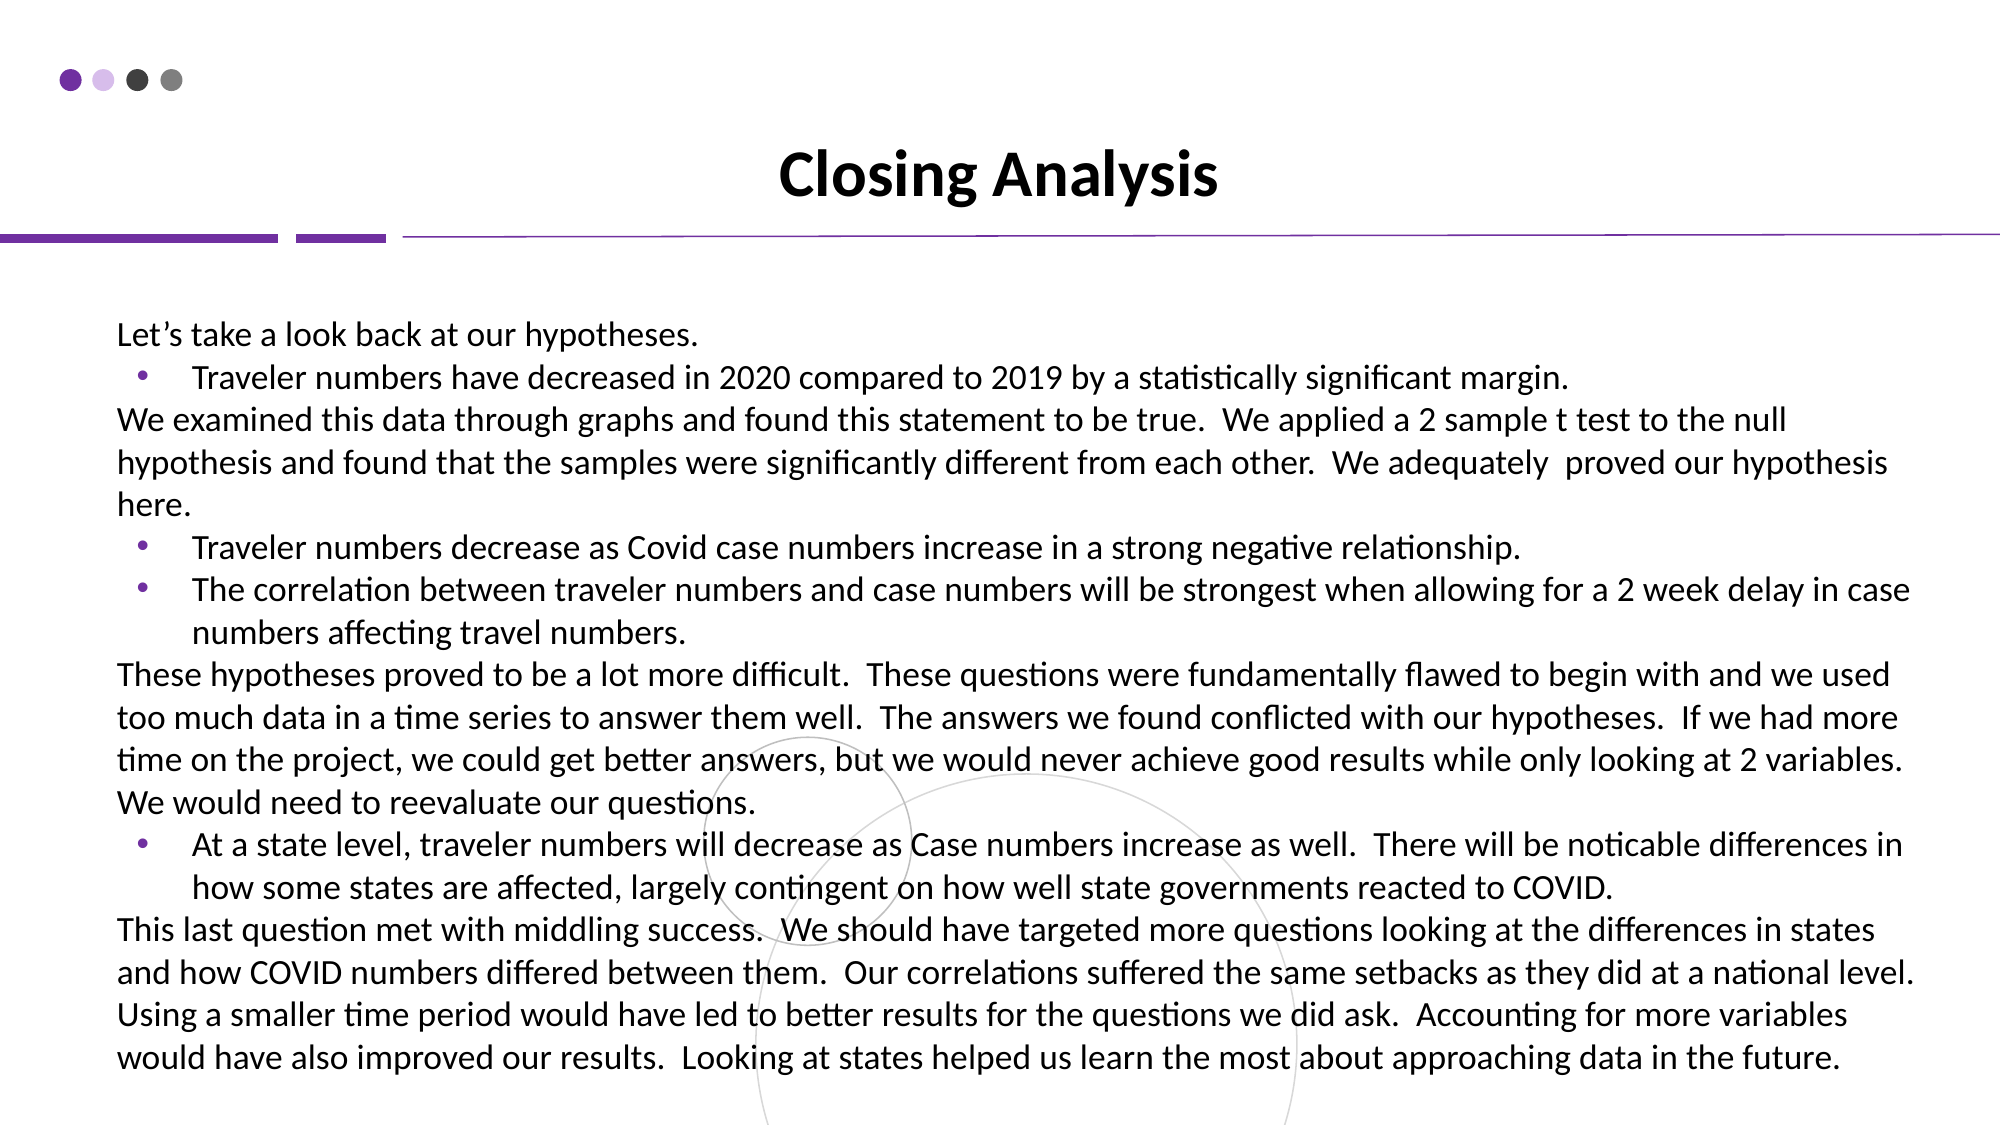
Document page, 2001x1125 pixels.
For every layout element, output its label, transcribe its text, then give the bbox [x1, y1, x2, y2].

title Closing Analysis [59, 40, 1941, 211]
text_box Let’s take a look back at our hypotheses. Traveler numbers have decreased in 2020 compared to 2019 by a statistically significant margin. We examined this data through graphs and found this statement to be true. We applied a 2 sample t test to the null hypothesis and found that the samples were significantly different from each other. We adequately proved our hypothesis here. Traveler numbers decrease as Covid case numbers increase in a strong negative relationship. The correlation between traveler numbers and case numbers will be strongest when allowing for a 2 week delay in case numbers affecting travel numbers. These hypotheses proved to be a lot more difficult. These questions were fundamentally flawed to begin with and we used too much data in a time series to answer them well. The answers we found conflicted with our hypotheses. If we had more time on the project, we could get better answers, but we would never achieve good results while only looking at 2 variables. We would need to reevaluate our questions. At a state level, traveler numbers will decrease as Case numbers increase as well. There will be noticable differences in how some states are affected, largely contingent on how well state governments reacted to COVID. This last question met with middling success. We should have targeted more questions looking at the differences in states and how COVID numbers differed between them. Our correlations suffered the same setbacks as they did at a national level. Using a smaller time period would have led to better results for the questions we did ask. Accounting for more variables would have also improved our results. Looking at states helped us learn the most about approaching data in the future. [101, 296, 1941, 1083]
